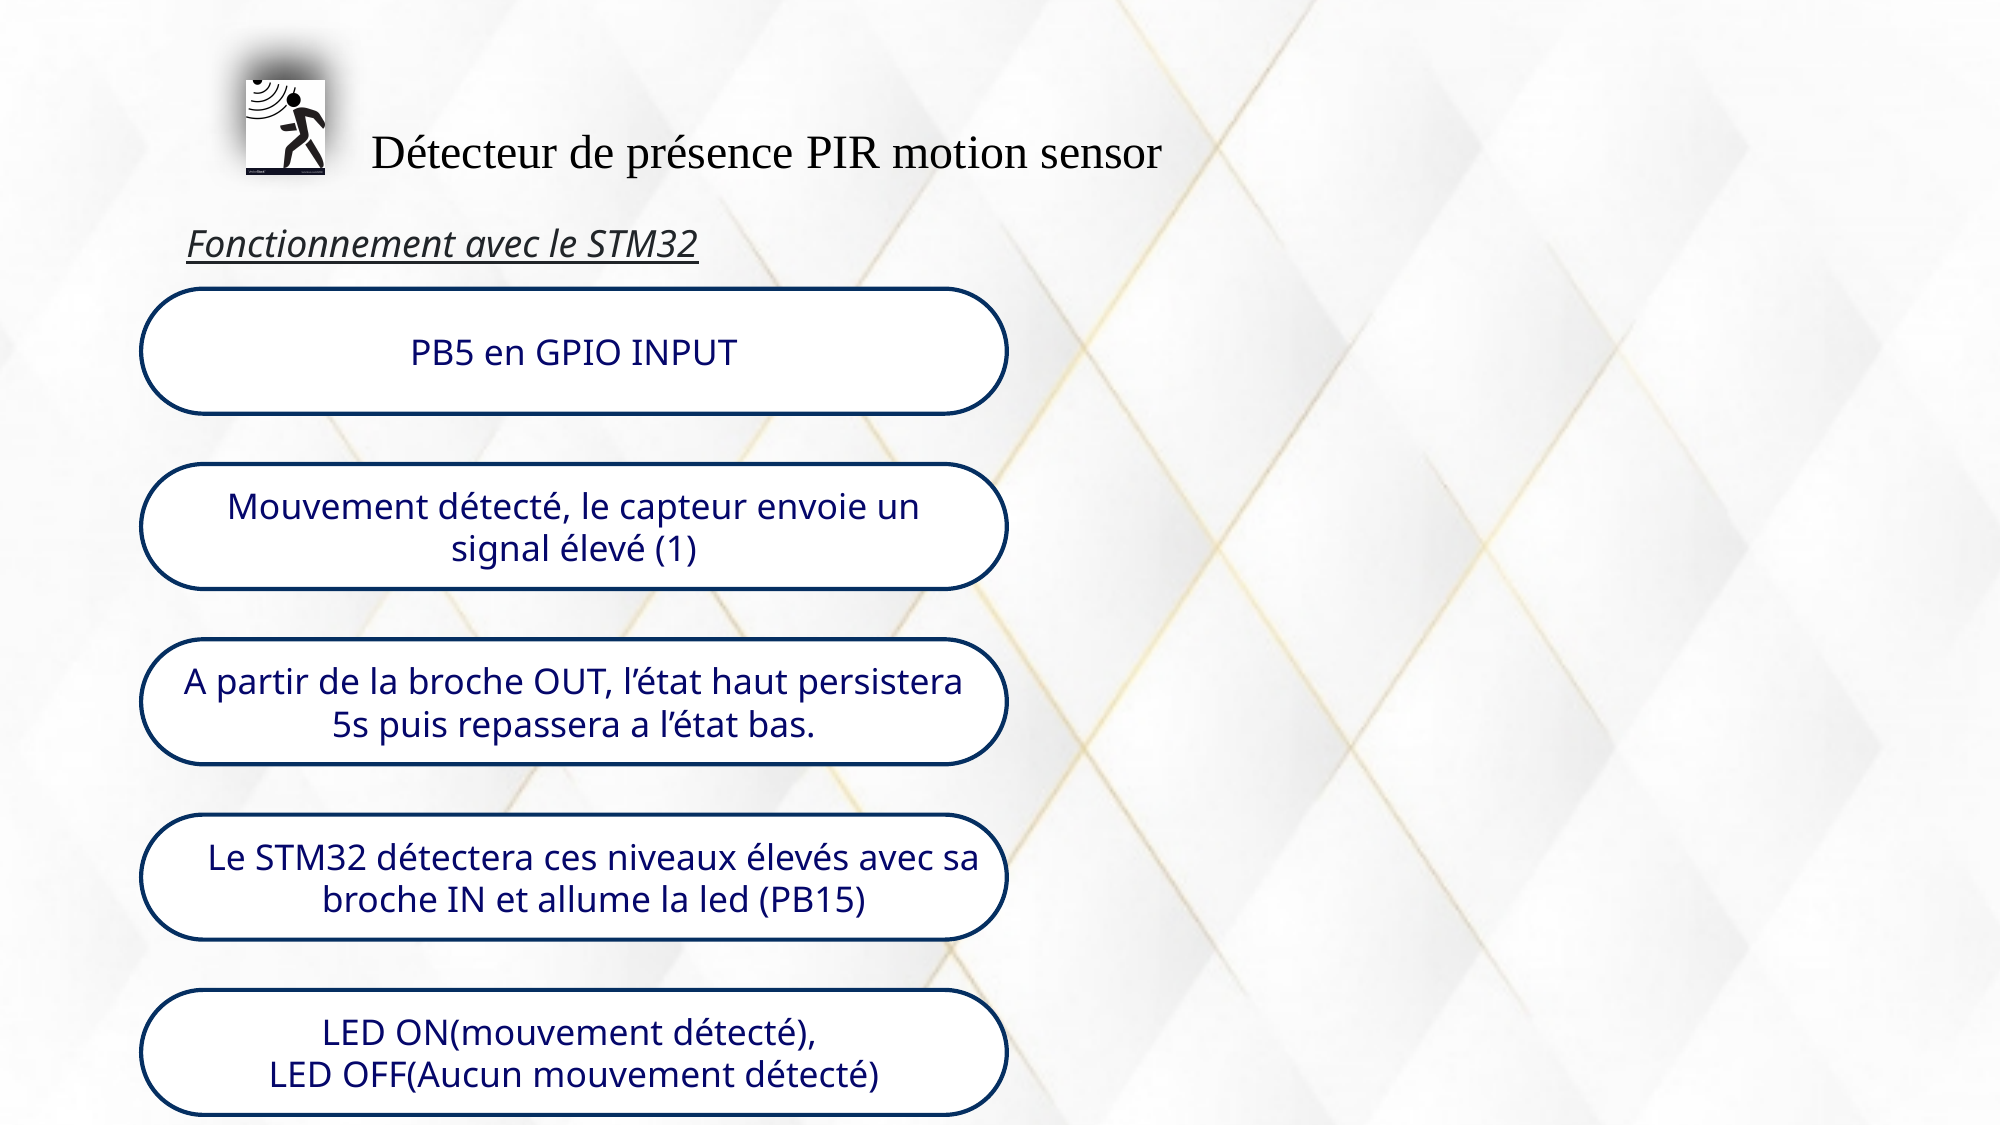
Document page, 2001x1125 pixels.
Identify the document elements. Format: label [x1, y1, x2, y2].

text_box [140, 288, 1008, 414]
text_box [140, 639, 1008, 765]
picture [0, 0, 2000, 1125]
text_box [140, 989, 1008, 1116]
text_box [140, 814, 1008, 940]
text_box [140, 463, 1008, 590]
